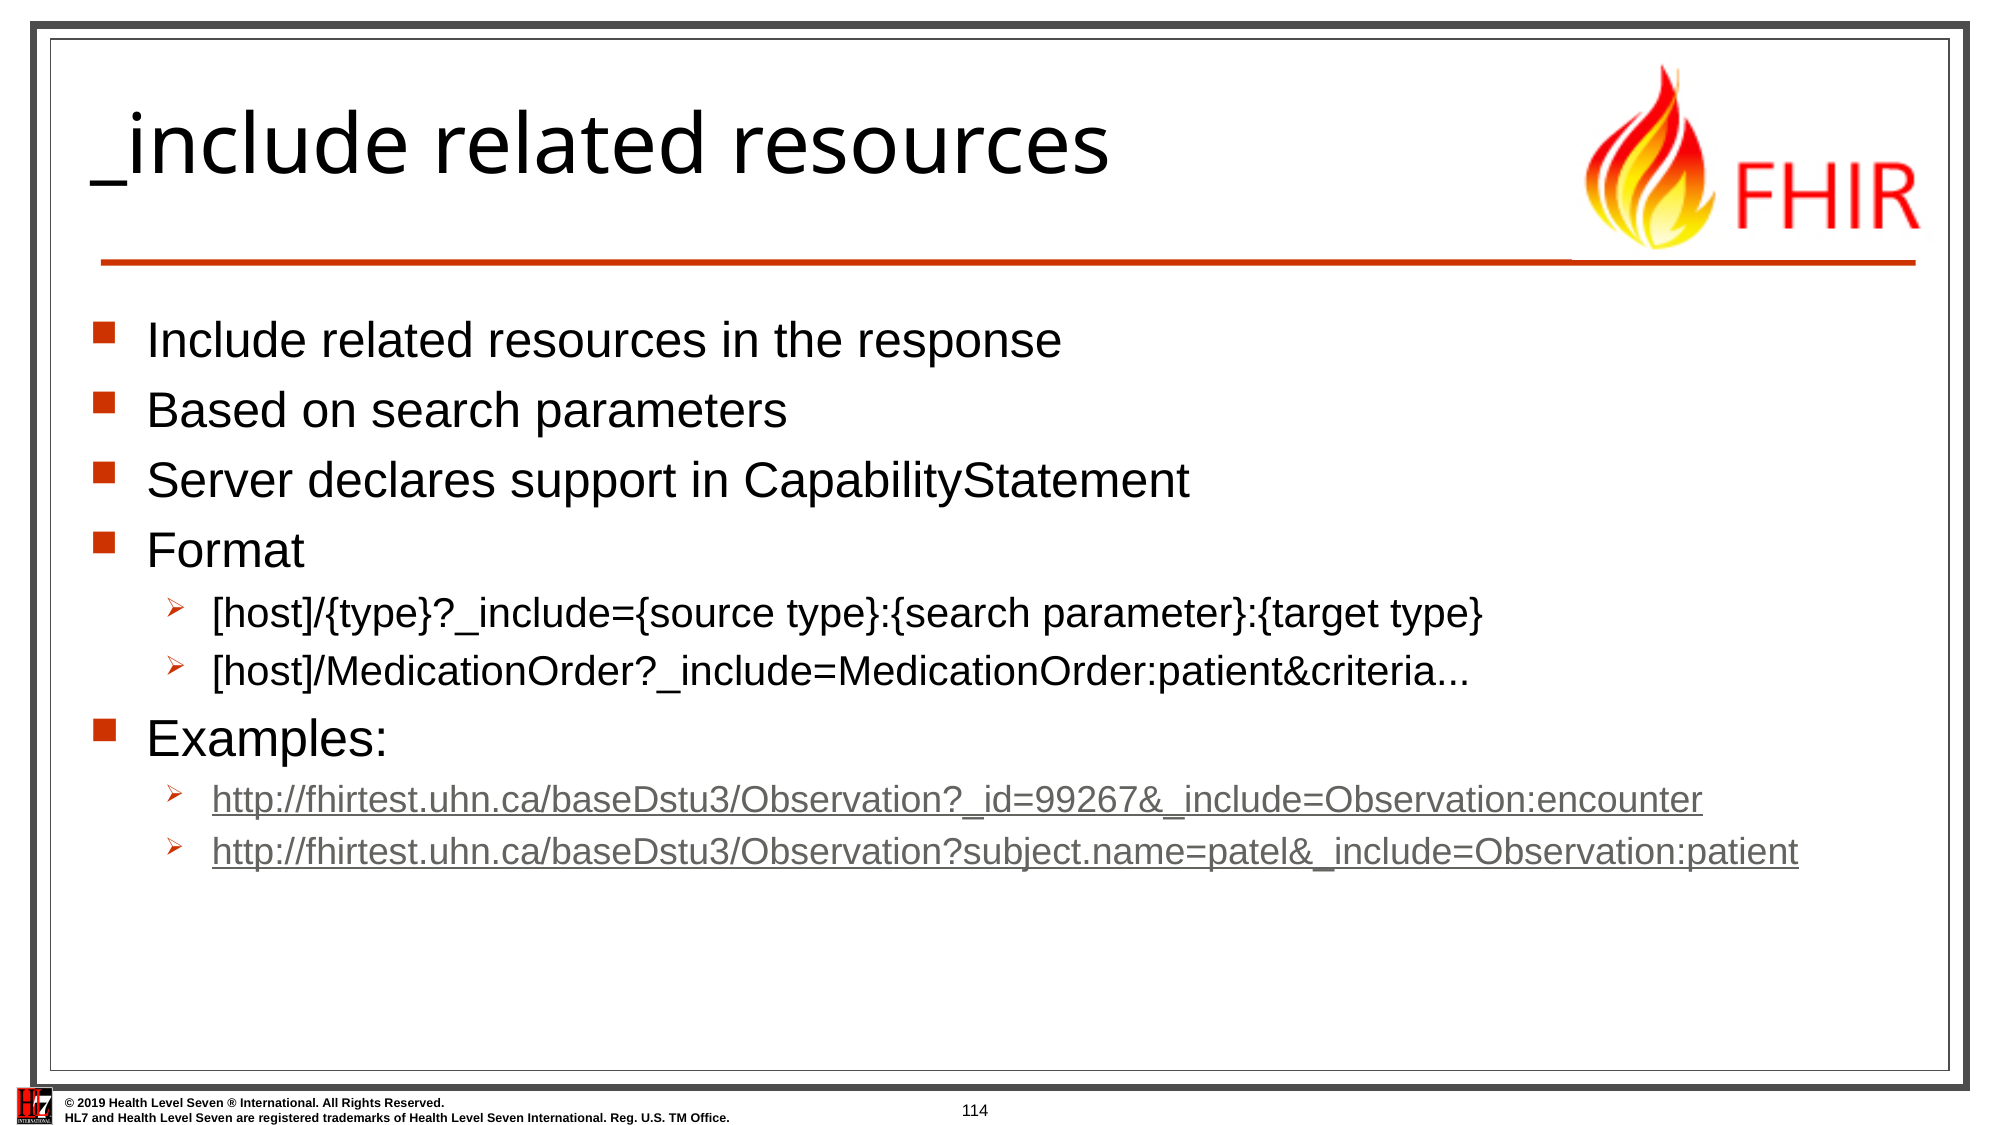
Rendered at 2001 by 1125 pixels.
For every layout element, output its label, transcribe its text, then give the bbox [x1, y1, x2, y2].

list Include related resources in the response Based on search parameters Server declares support in CapabilityStatement Format [host]/{type}?_include={source type}:{search parameter}:{target type} [host]/MedicationOrder?_include=MedicationOrder:patient&criteria... Examples: http://fhirtest.uhn.ca/baseDstu3/Observation?_id=99267&_include=Observation:encounter http://fhirtest.uhn.ca/baseDstu3/Observation?subject.name=patel&_include=Observation:patient [75, 299, 1938, 913]
picture [16, 1087, 53, 1125]
title _include related resources [75, 54, 1513, 244]
picture [1571, 53, 1934, 260]
